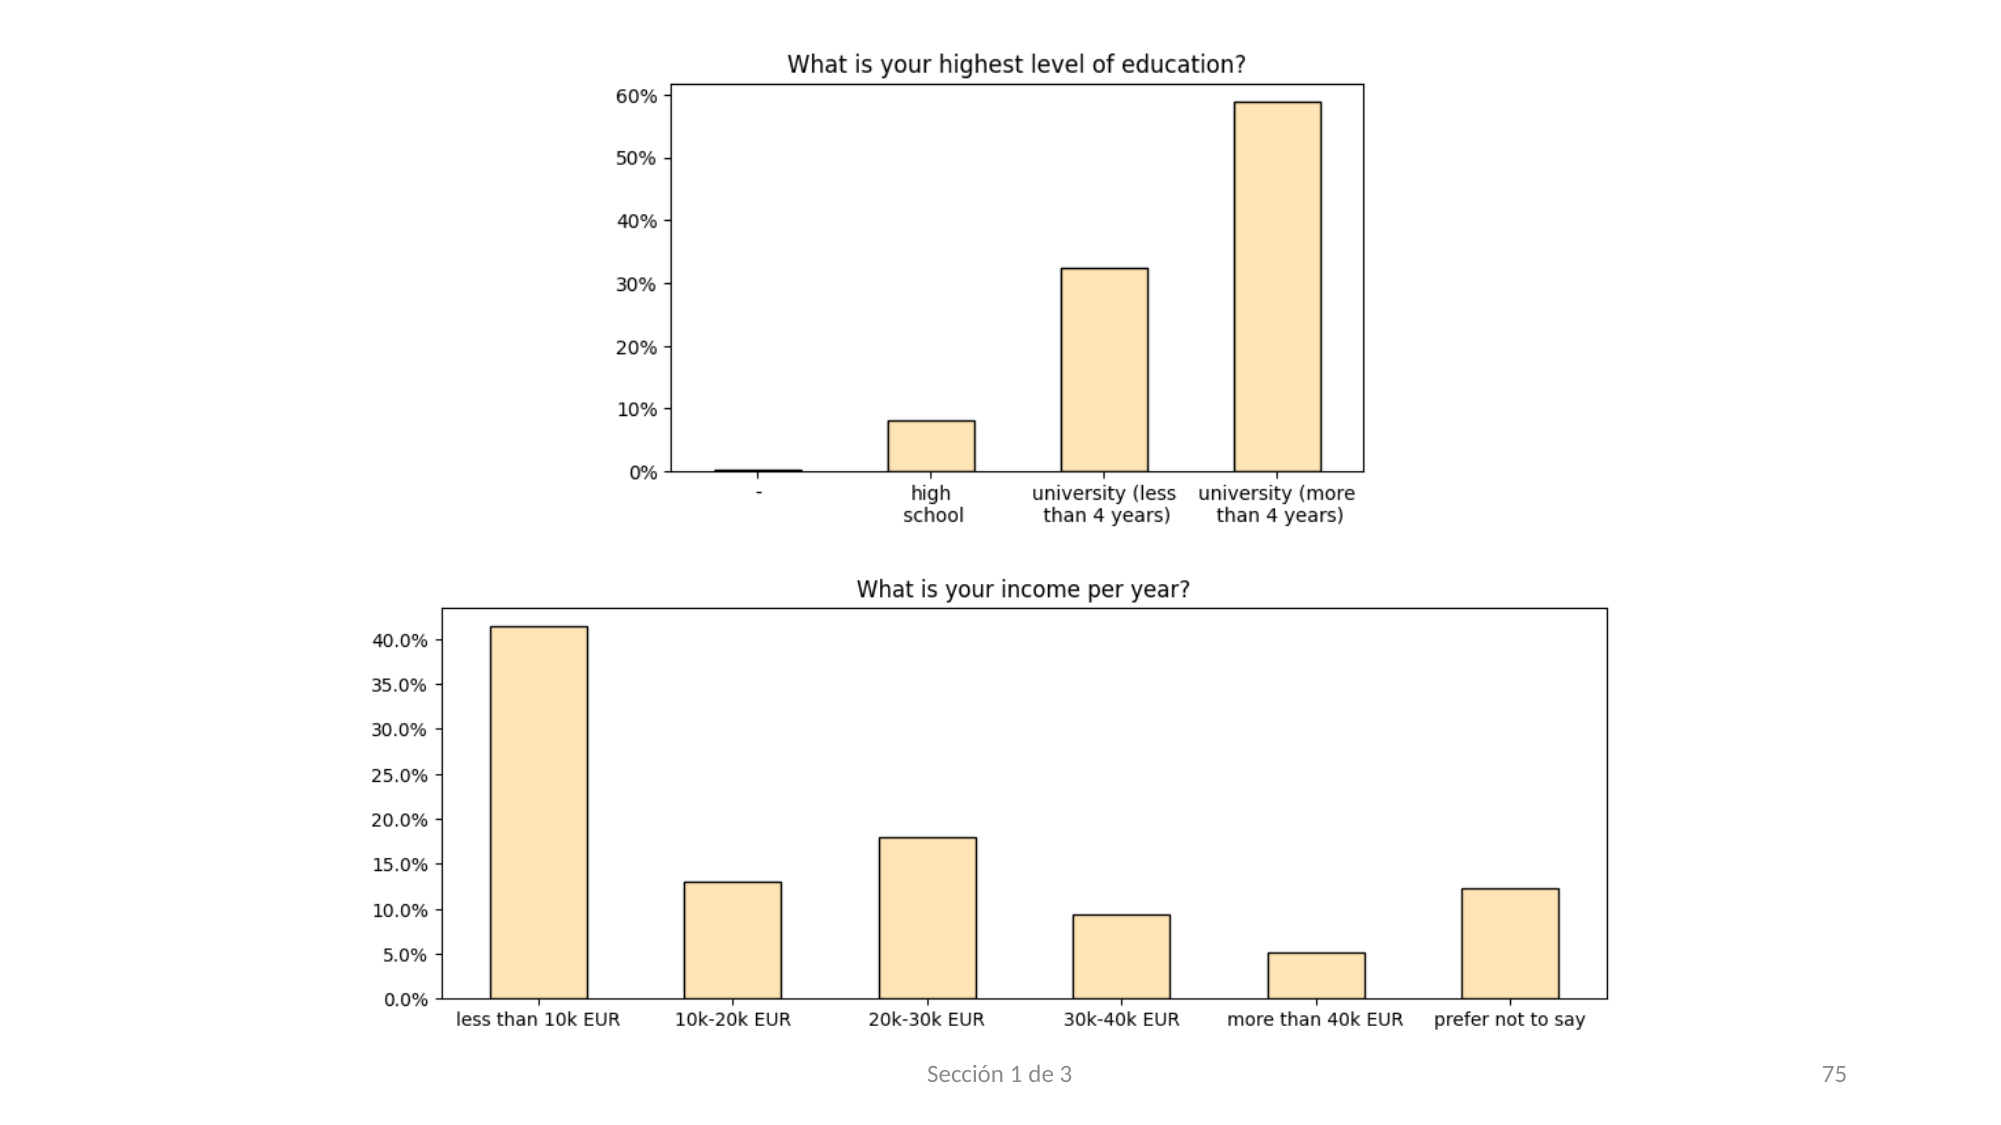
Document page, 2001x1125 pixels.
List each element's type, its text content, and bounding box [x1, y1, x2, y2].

slide_number 75 [1412, 1042, 1863, 1103]
picture [602, 40, 1377, 540]
footer Sección 1 de 3 [662, 1043, 1338, 1103]
picture [358, 566, 1620, 1043]
